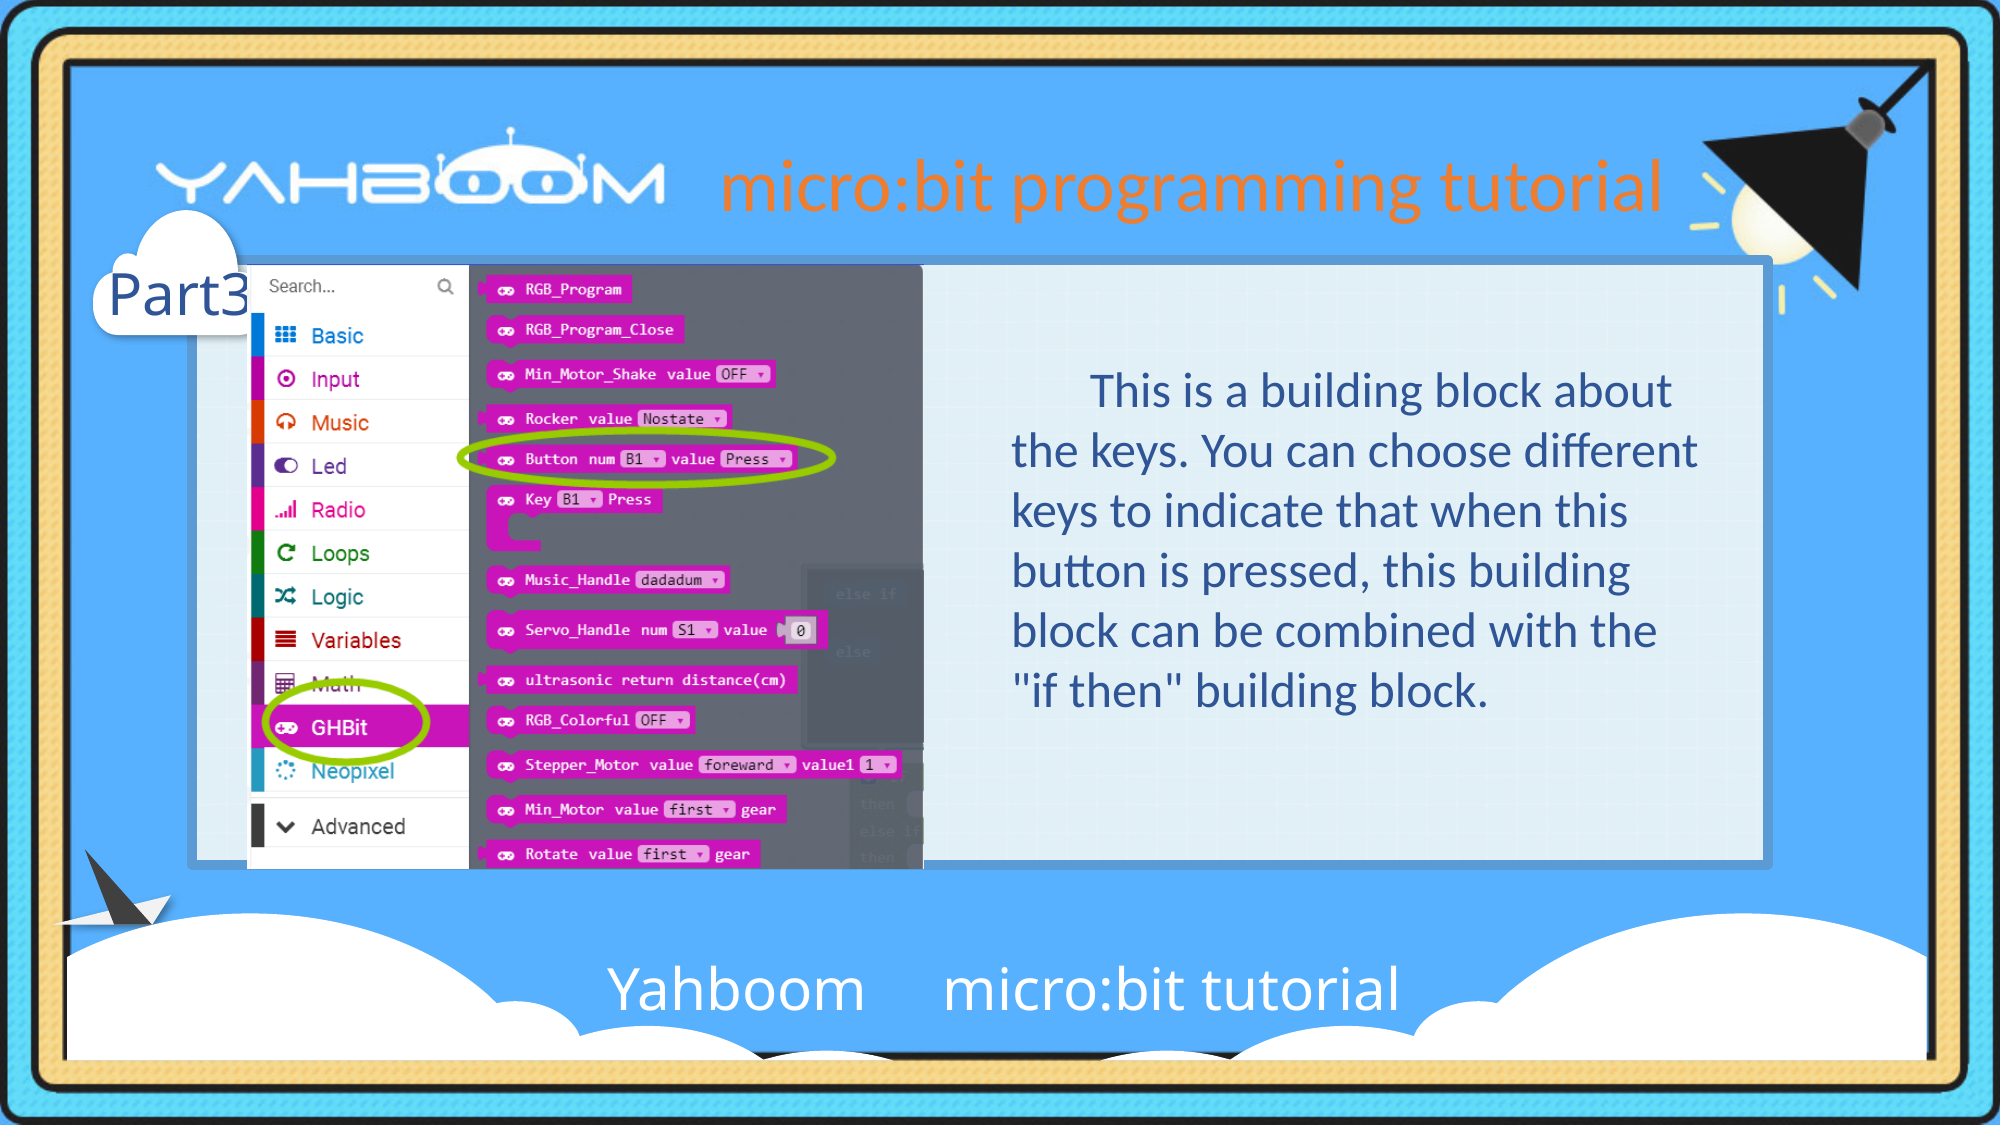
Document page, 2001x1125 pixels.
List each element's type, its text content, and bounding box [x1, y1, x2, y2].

text_box Yahboom micro:bit tutorial [1100, 912, 1928, 1062]
text_box [137, 209, 236, 249]
picture [196, 264, 1764, 869]
title micro:bit programming tutorial [442, 85, 1943, 236]
text_box Yahboom micro:bit tutorial [66, 912, 894, 1062]
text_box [51, 849, 171, 925]
text_box Part3 [93, 249, 284, 335]
